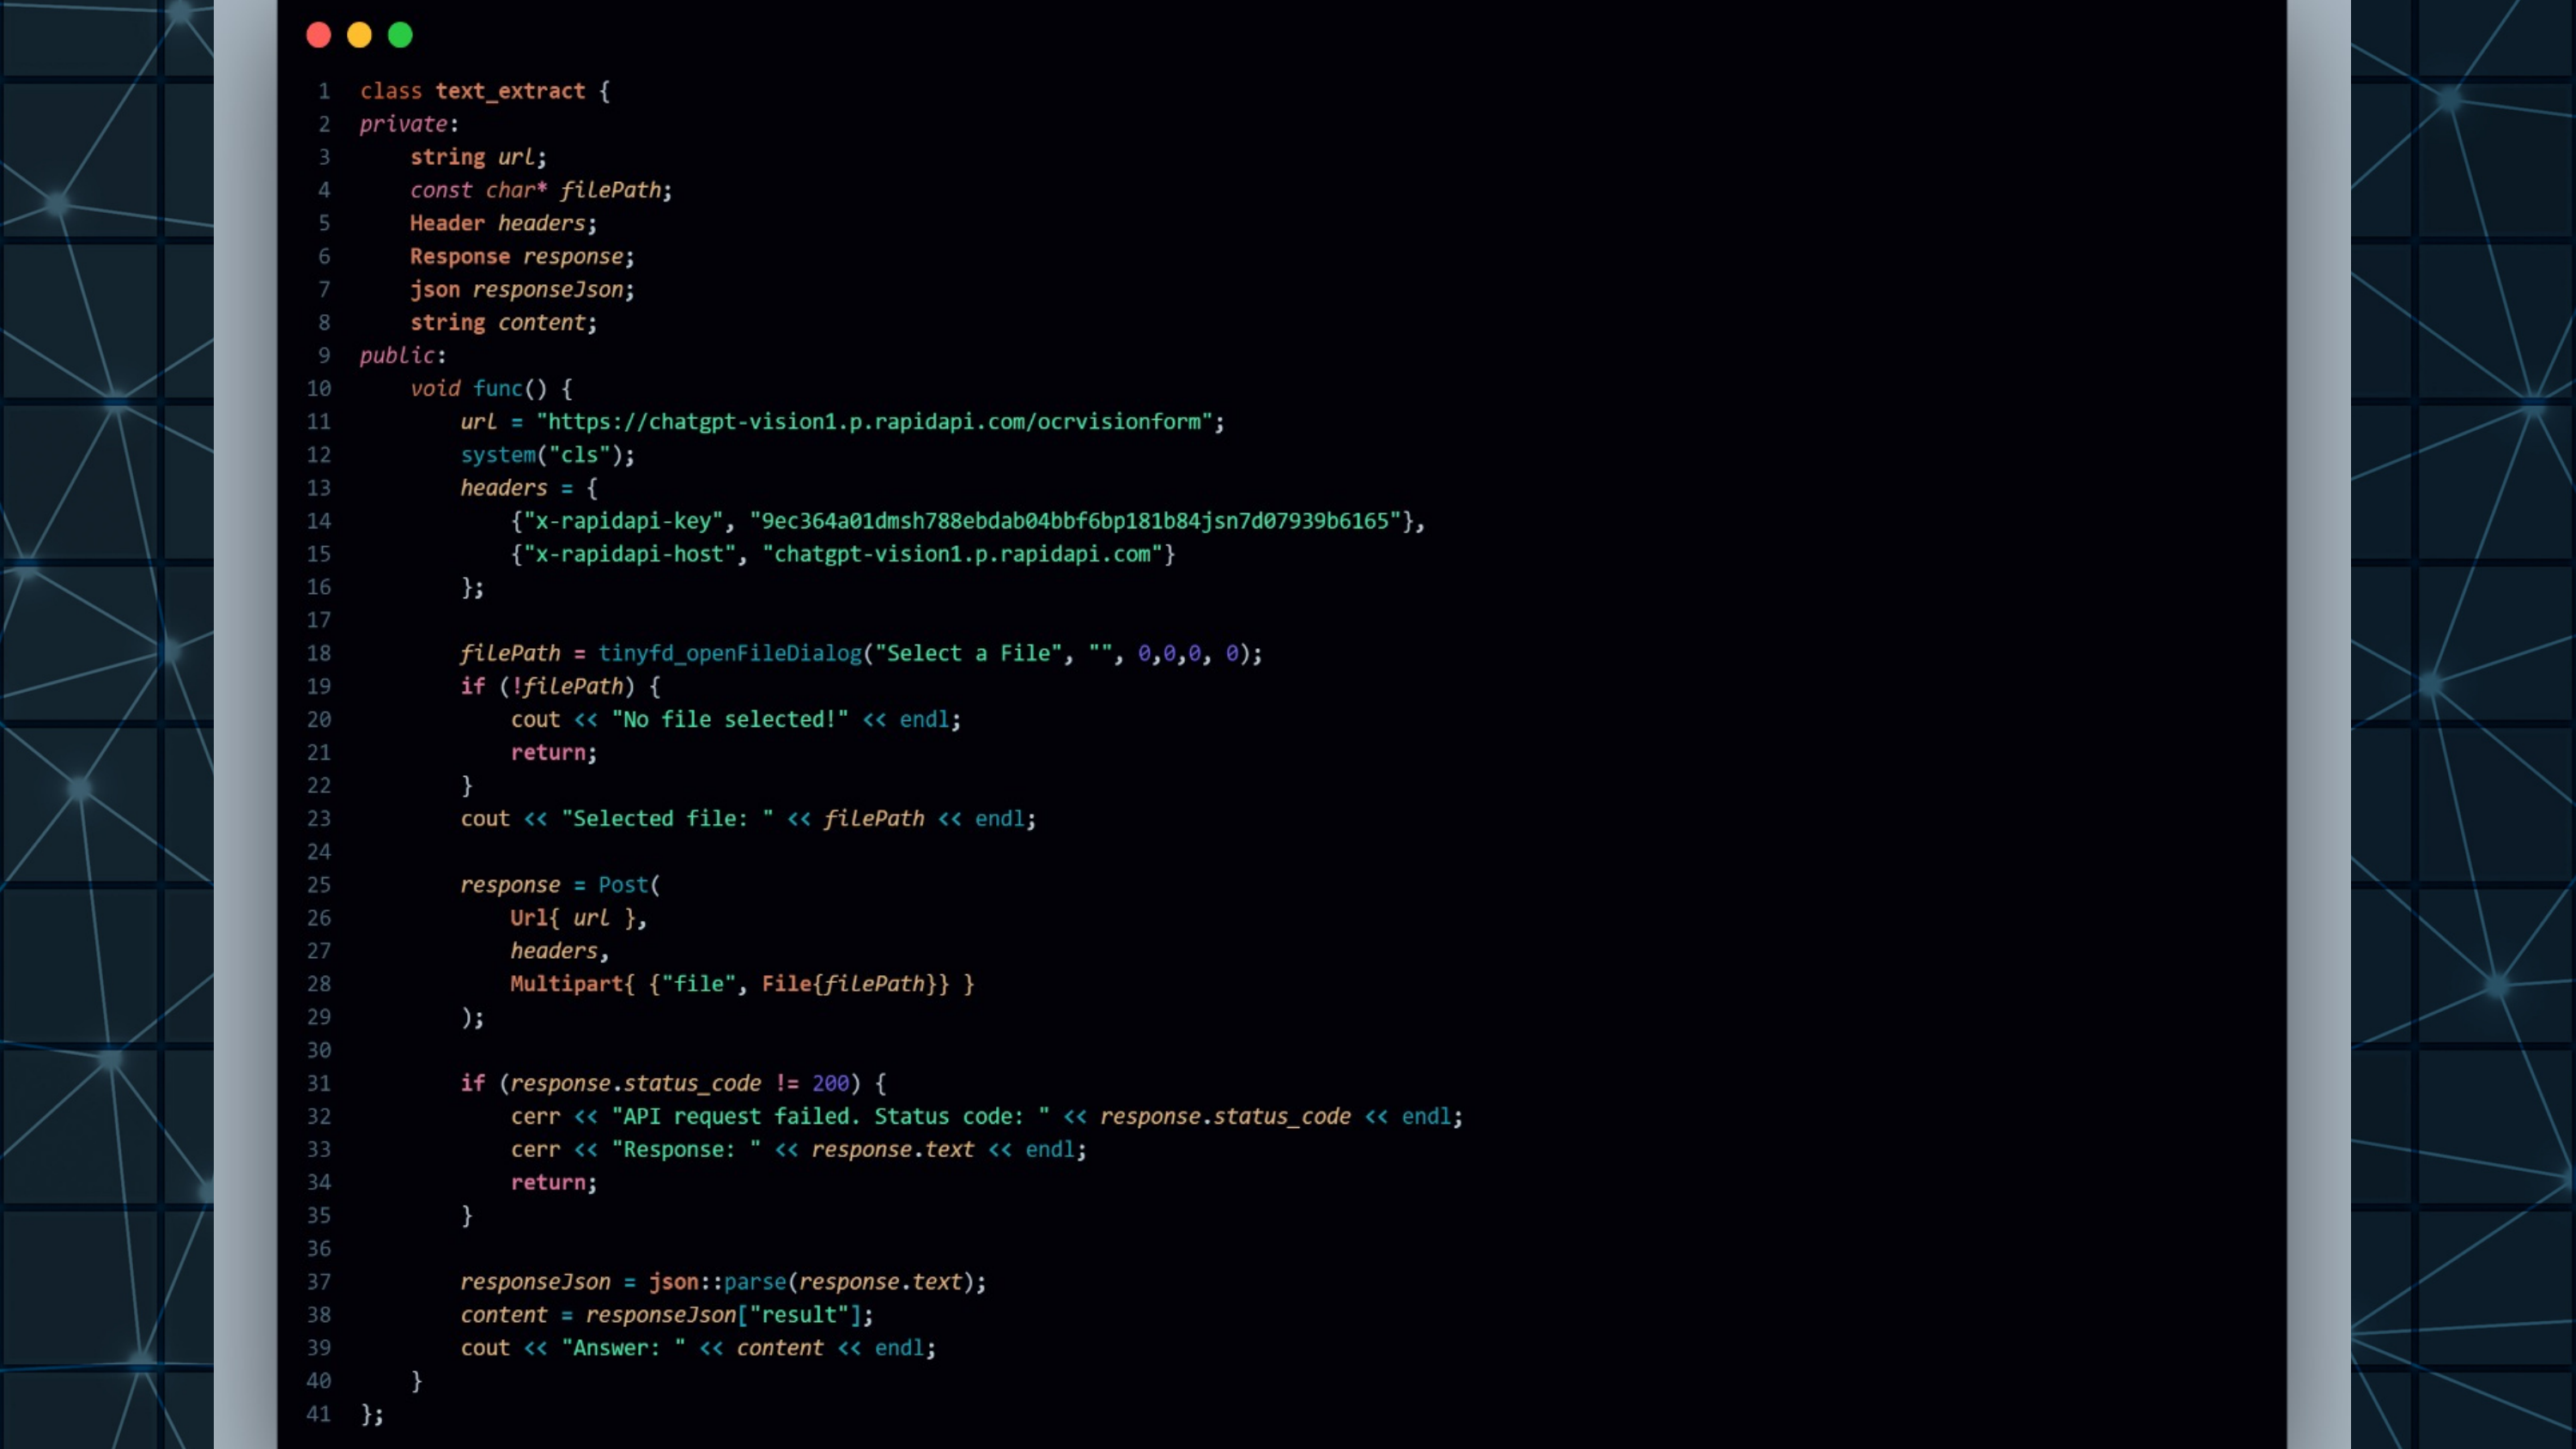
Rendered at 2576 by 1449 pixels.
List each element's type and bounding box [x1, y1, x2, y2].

text_box [2354, 0, 2576, 1449]
text_box [0, 0, 208, 1449]
picture [214, 0, 2351, 1449]
